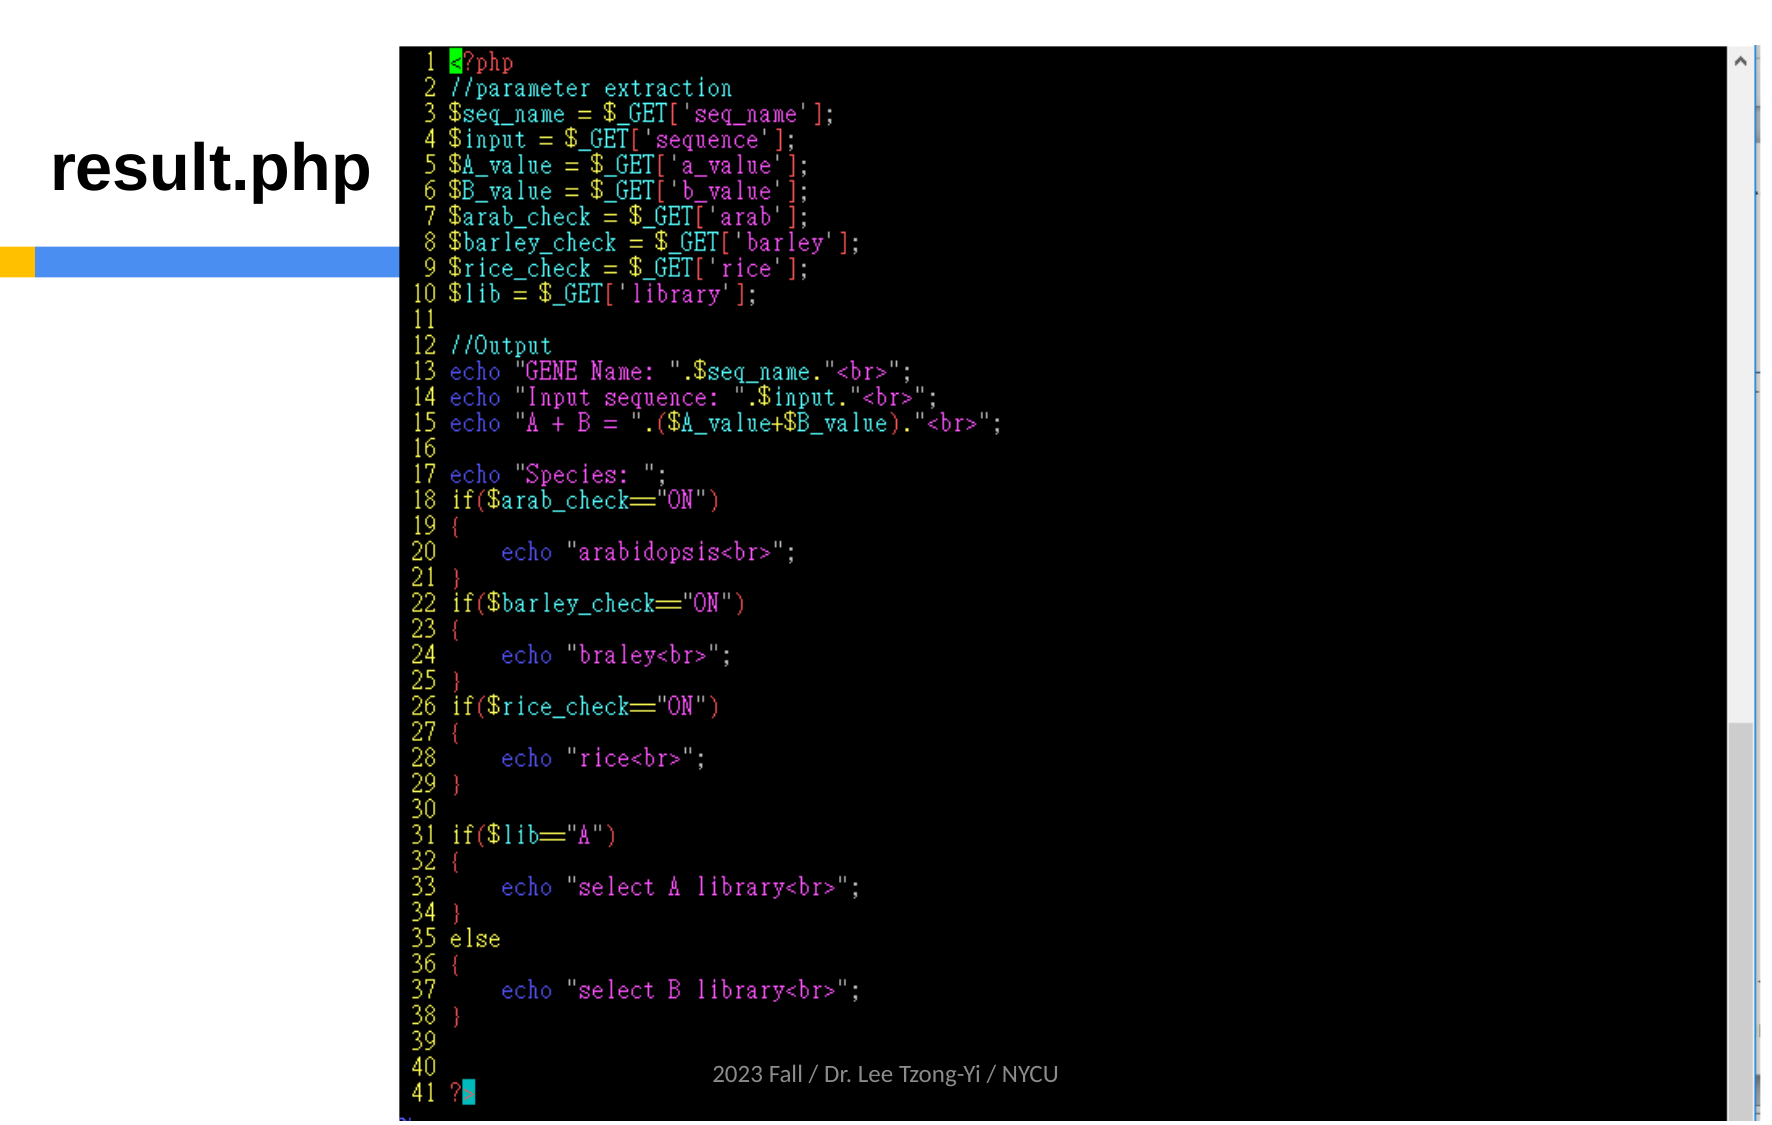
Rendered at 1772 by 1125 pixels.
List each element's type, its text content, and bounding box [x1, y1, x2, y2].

title result.php [35, 59, 399, 278]
picture [399, 45, 1761, 1121]
